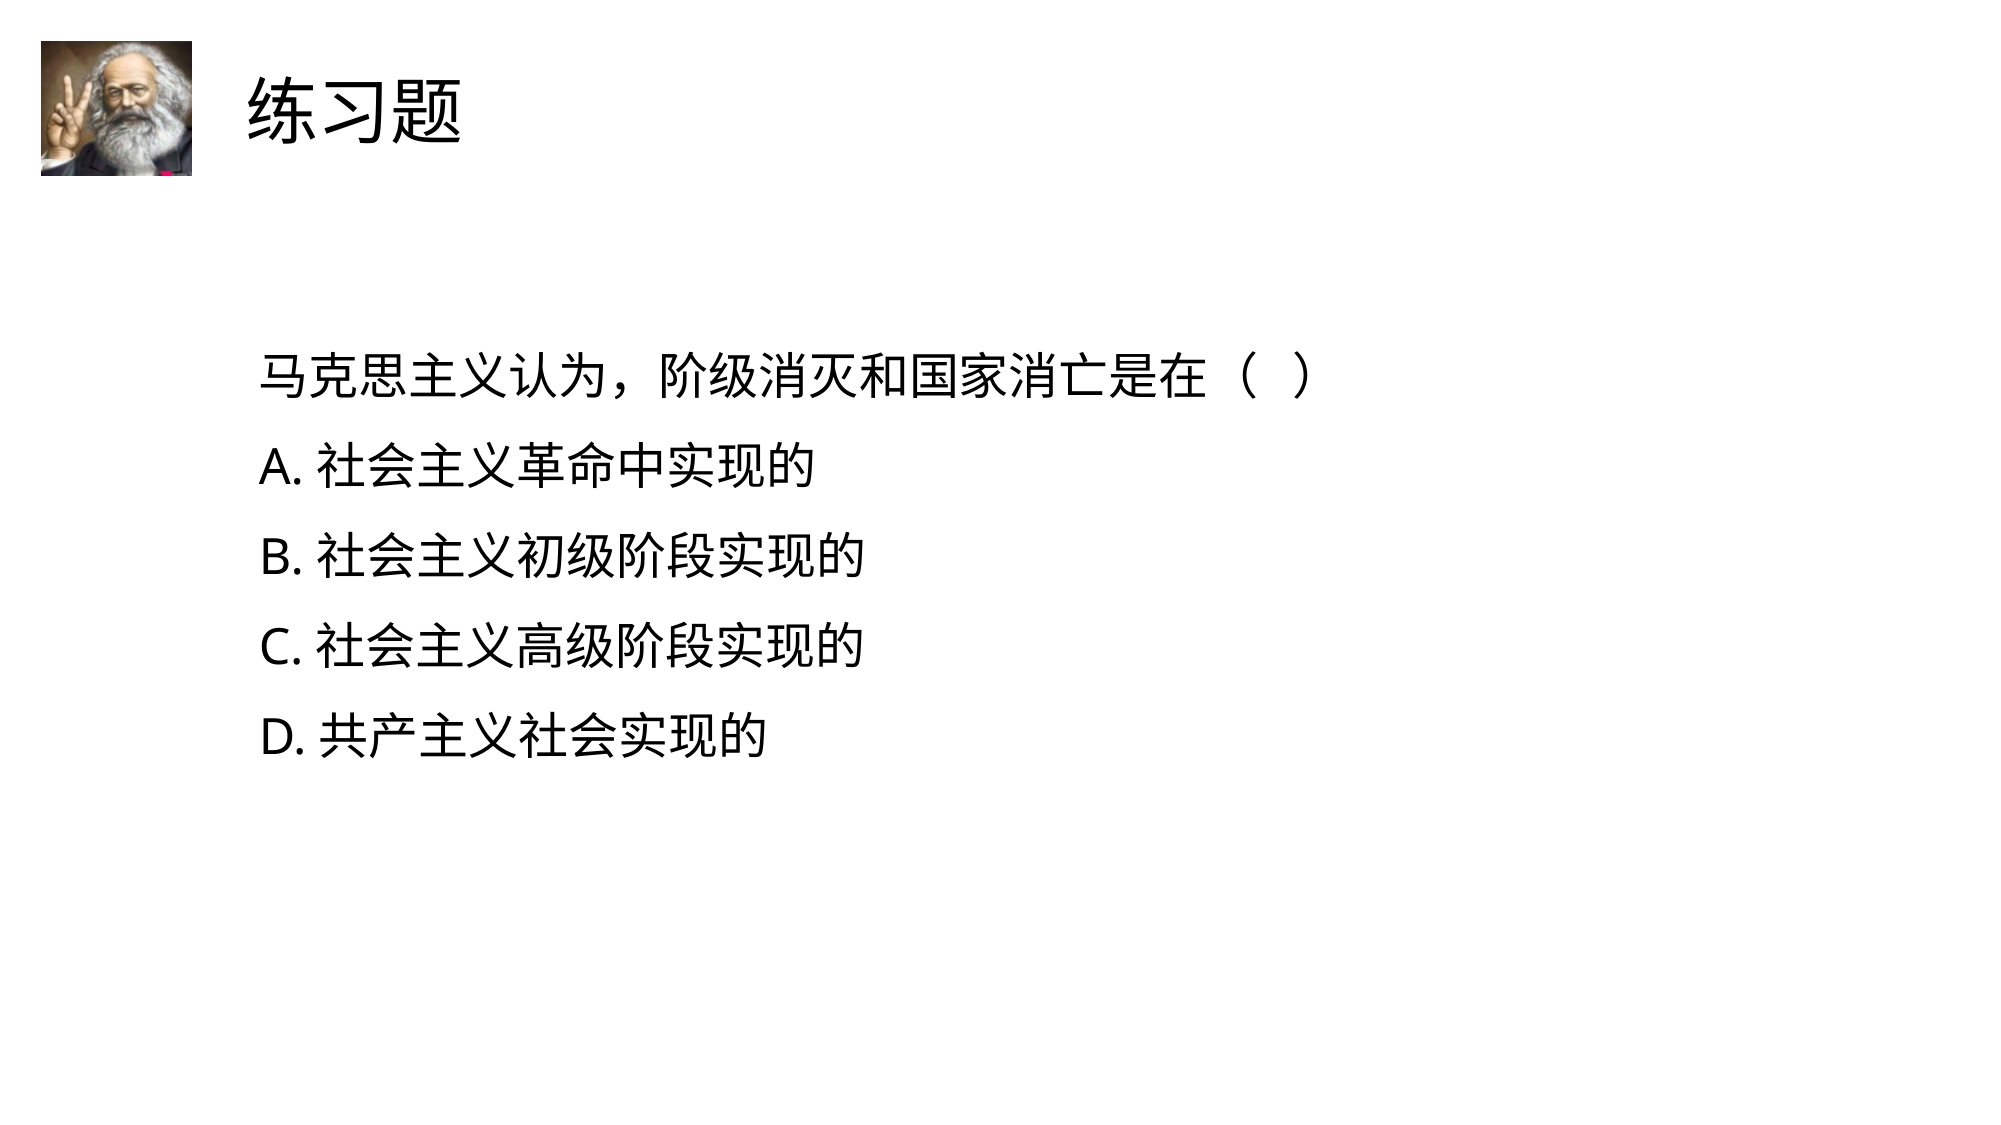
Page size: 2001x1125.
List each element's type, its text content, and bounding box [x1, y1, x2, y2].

picture [41, 41, 192, 176]
text_box 马克思主义认为，阶级消灭和国家消亡是在（ ） A.社会主义革命中实现的 B.社会主义初级阶段实现的 C.社会主义高级阶段实现的 D.共产主义社会实现的 [243, 307, 1467, 773]
